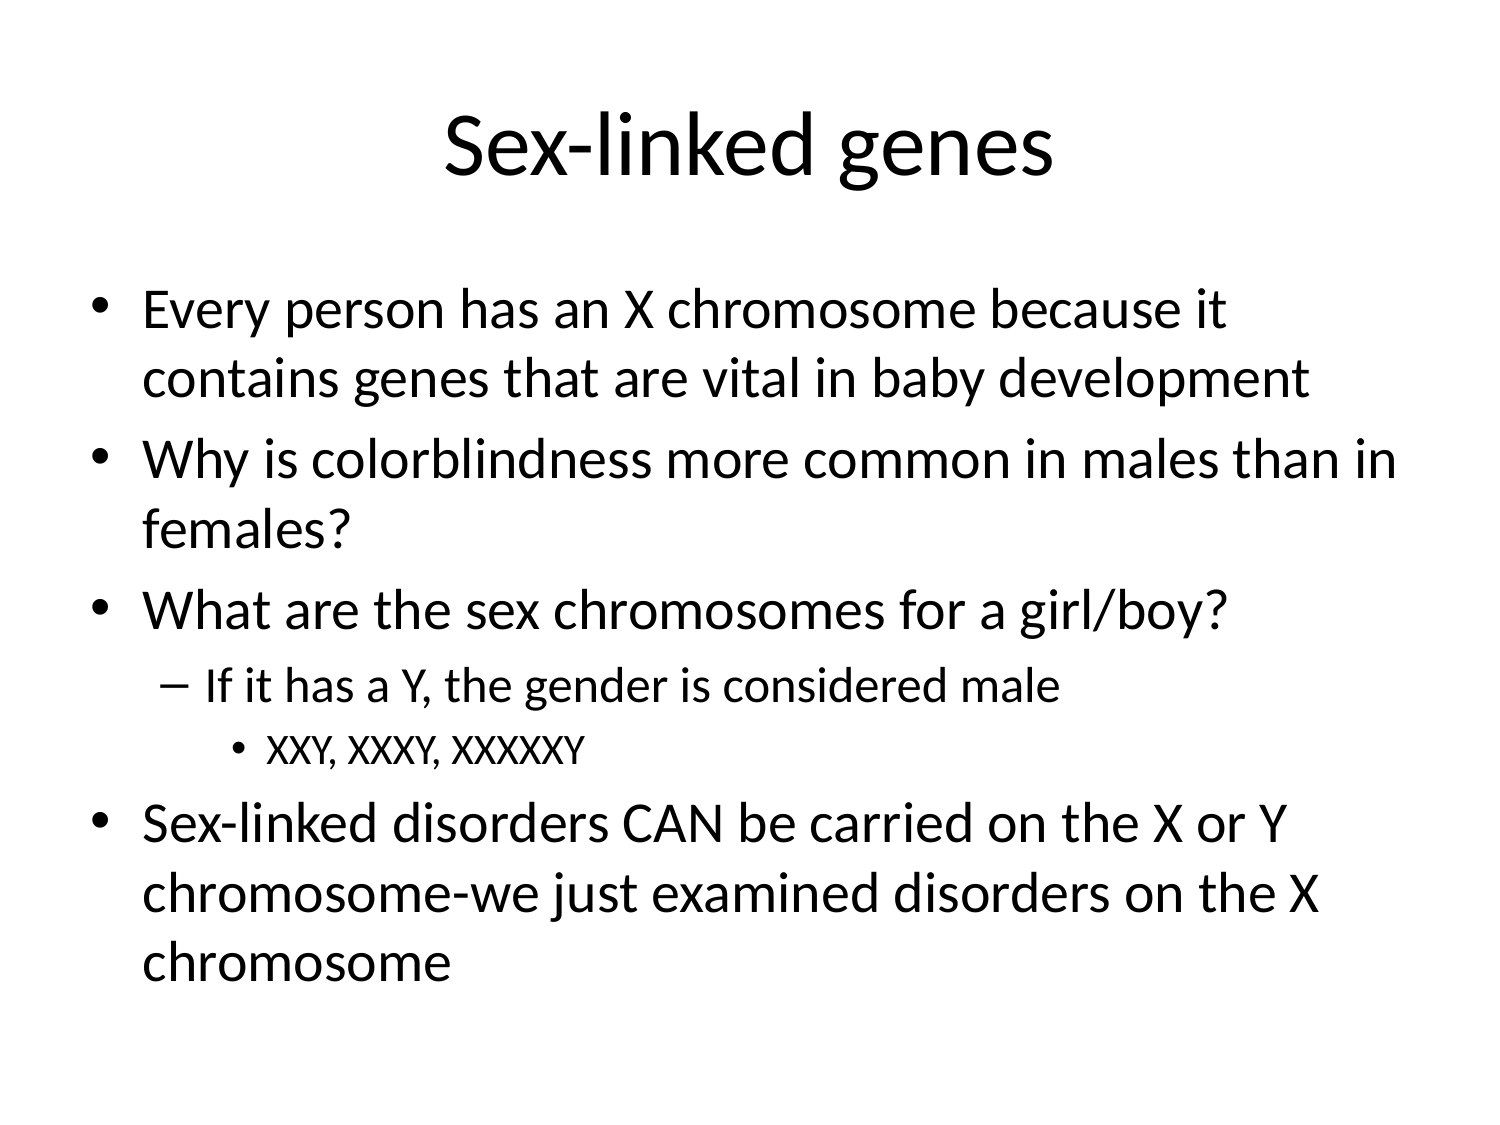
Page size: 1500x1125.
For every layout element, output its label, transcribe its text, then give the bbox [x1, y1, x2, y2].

title Sex-linked genes [75, 45, 1425, 233]
list Every person has an X chromosome because it contains genes that are vital in baby development Why is colorblindness more common in males than in females? What are the sex chromosomes for a girl/boy? If it has a Y, the gender is considered male XXY, XXXY, XXXXXY Sex-linked disorders CAN be carried on the X or Y chromosome-we just examined disorders on the X chromosome [75, 262, 1425, 1005]
